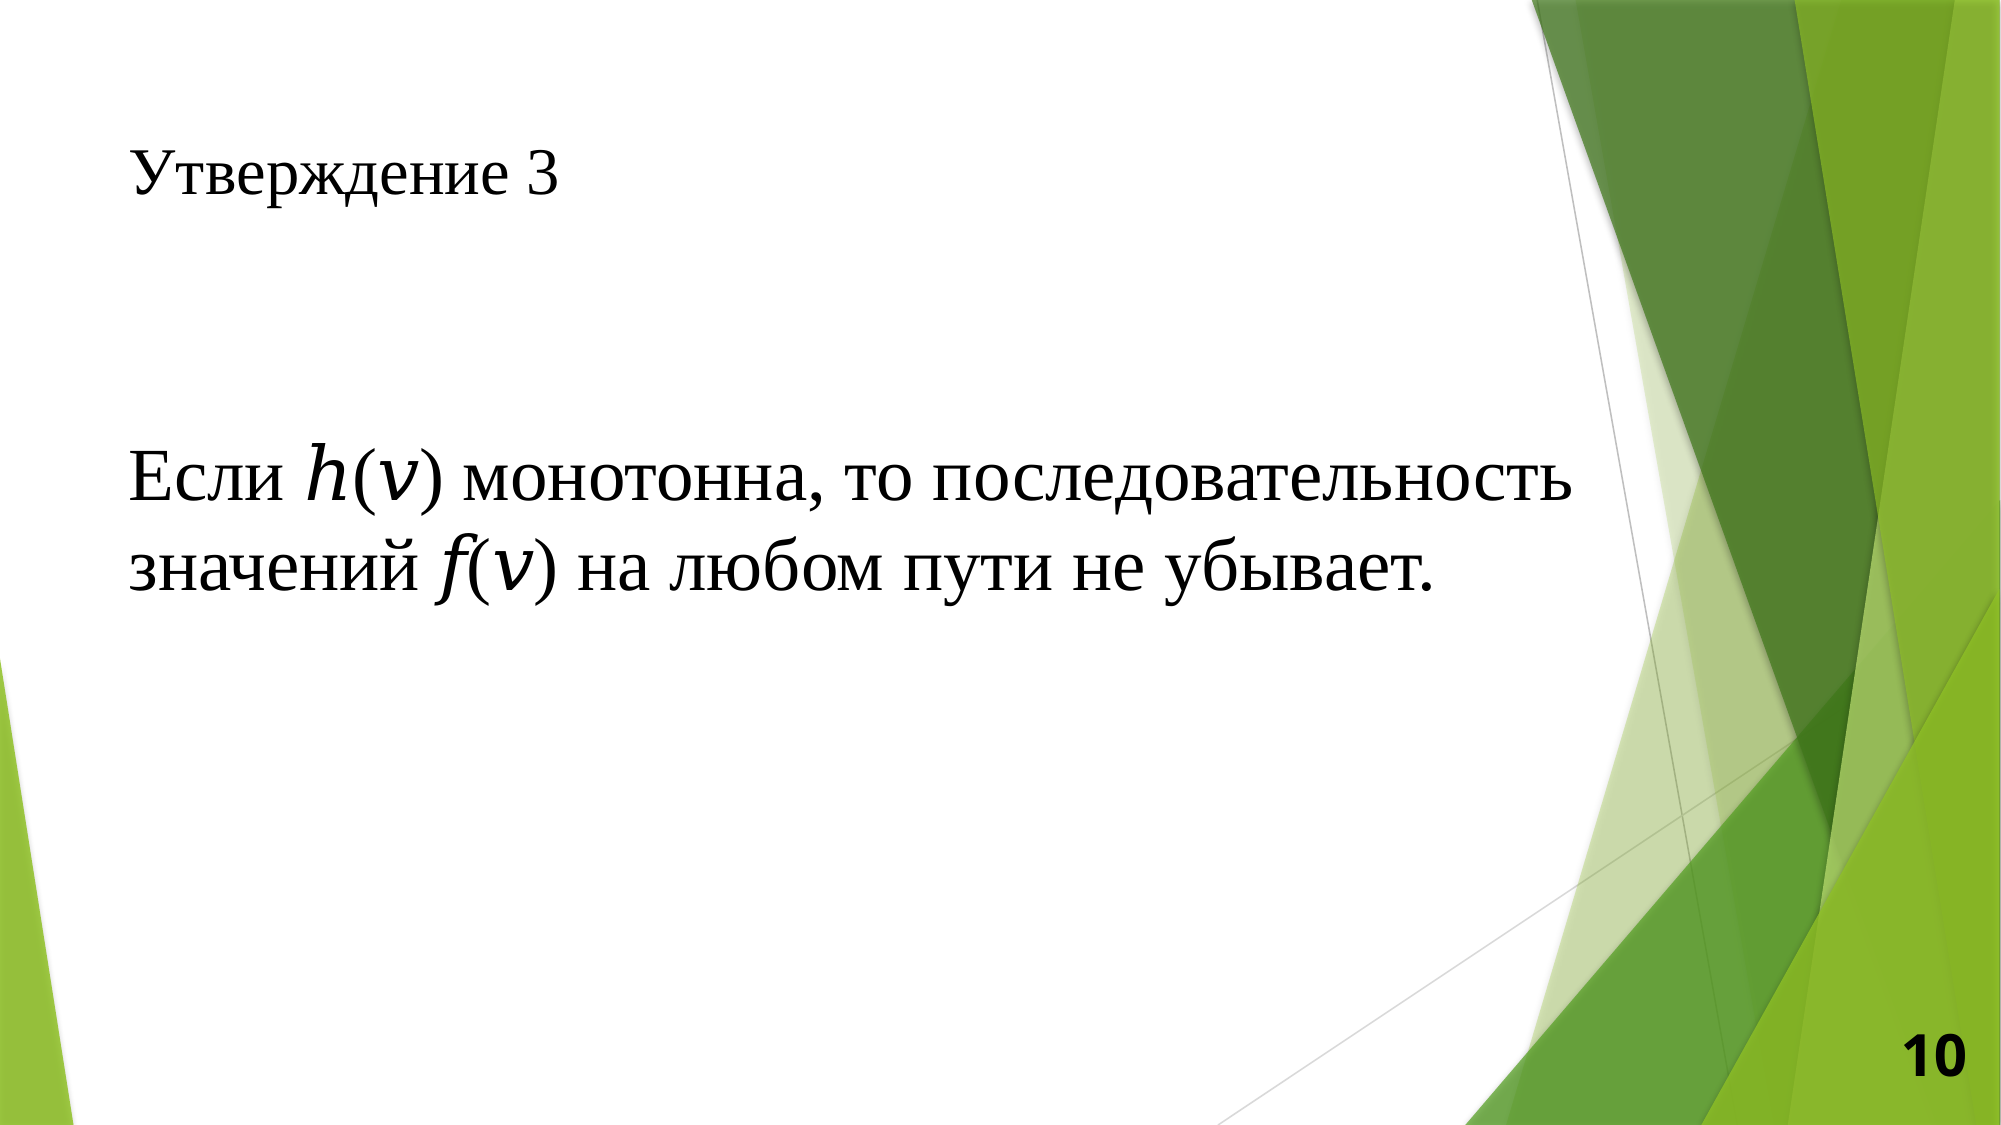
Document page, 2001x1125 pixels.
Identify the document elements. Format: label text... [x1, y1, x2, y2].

text_box Утверждение 3 [113, 120, 1411, 215]
text_box Если ℎ(𝑣) монотонна, то последовательность значений 𝑓(𝑣) на любом пути не убывает. [113, 418, 1790, 614]
text_box 10 [1885, 1011, 1988, 1096]
